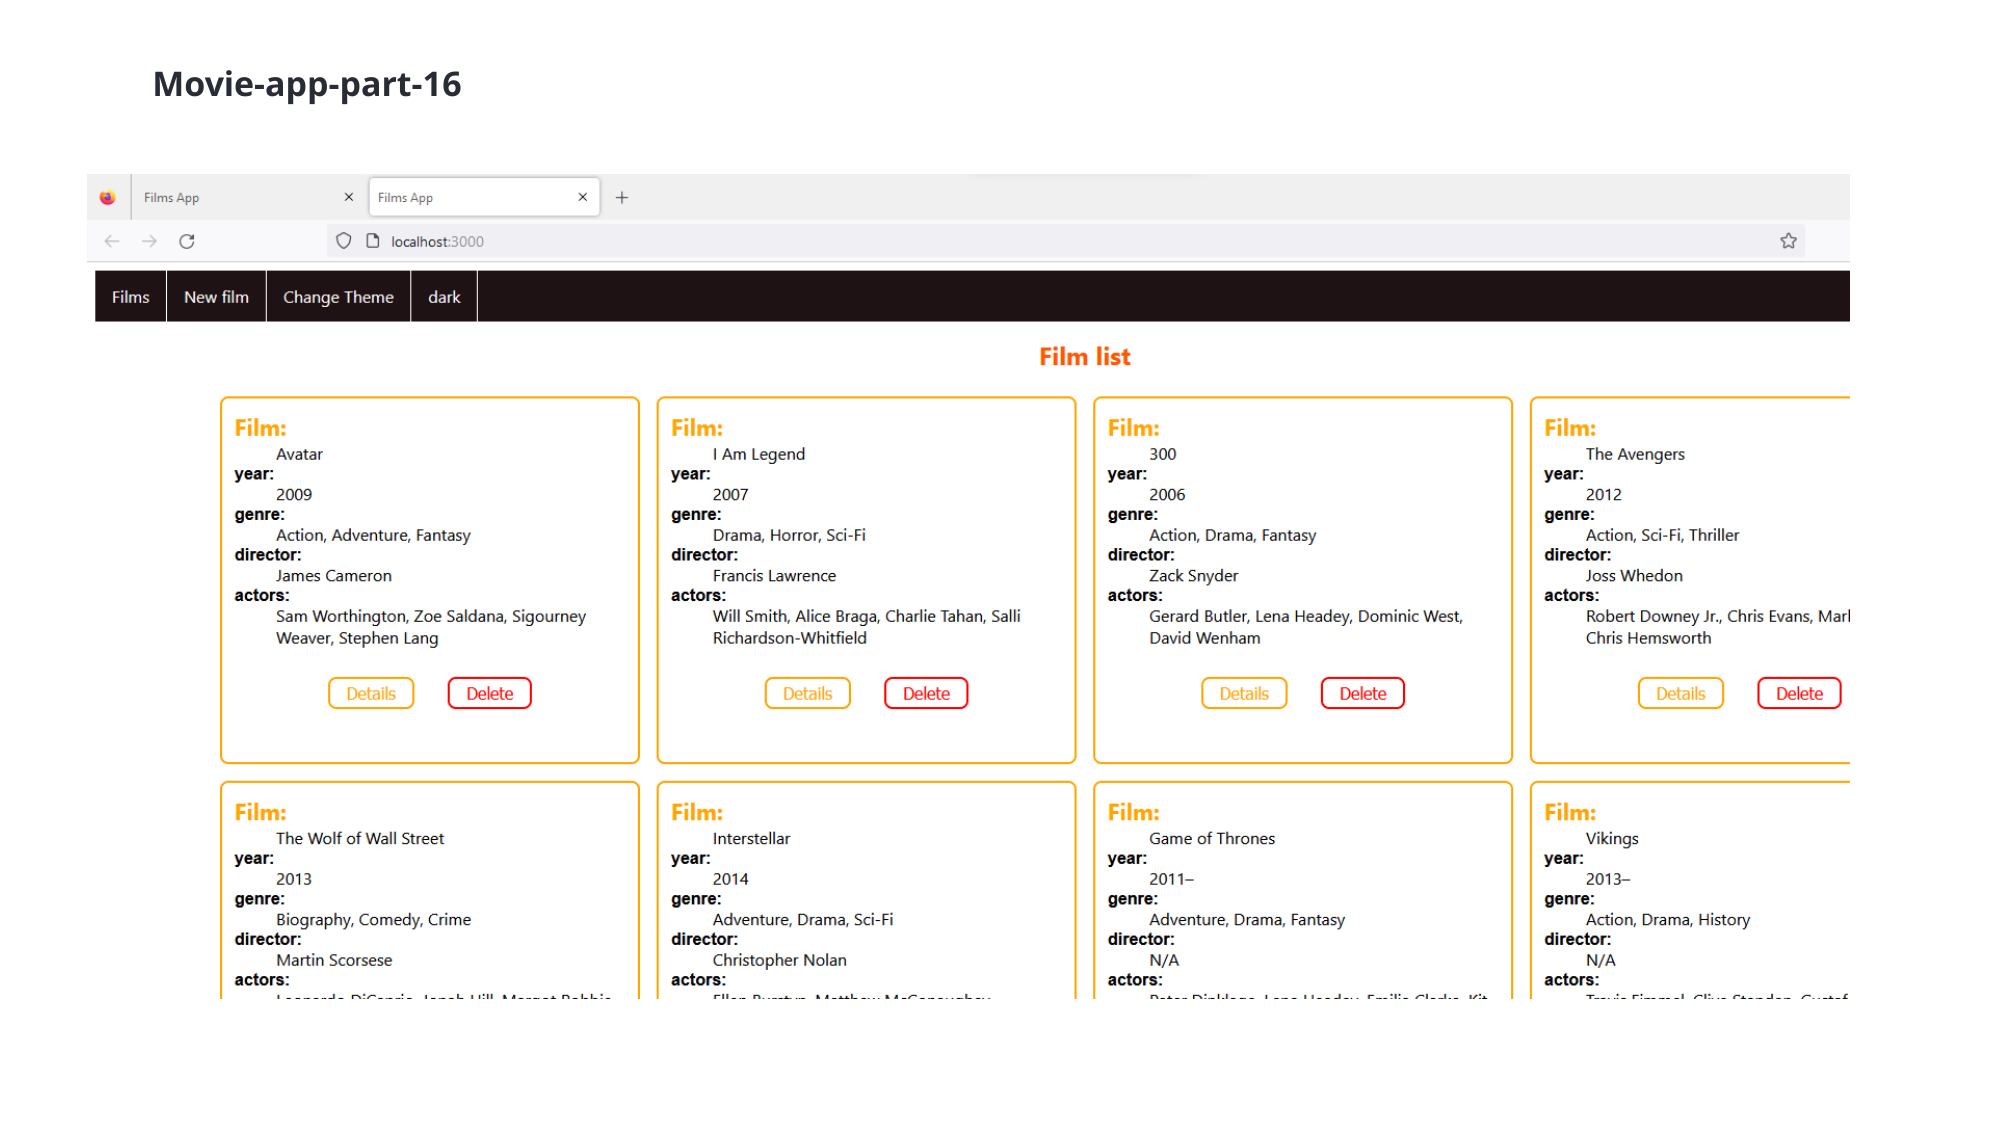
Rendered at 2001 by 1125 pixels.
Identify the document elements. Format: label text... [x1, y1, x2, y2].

title Movie-app-part-16 [137, 59, 1311, 112]
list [87, 174, 1850, 999]
